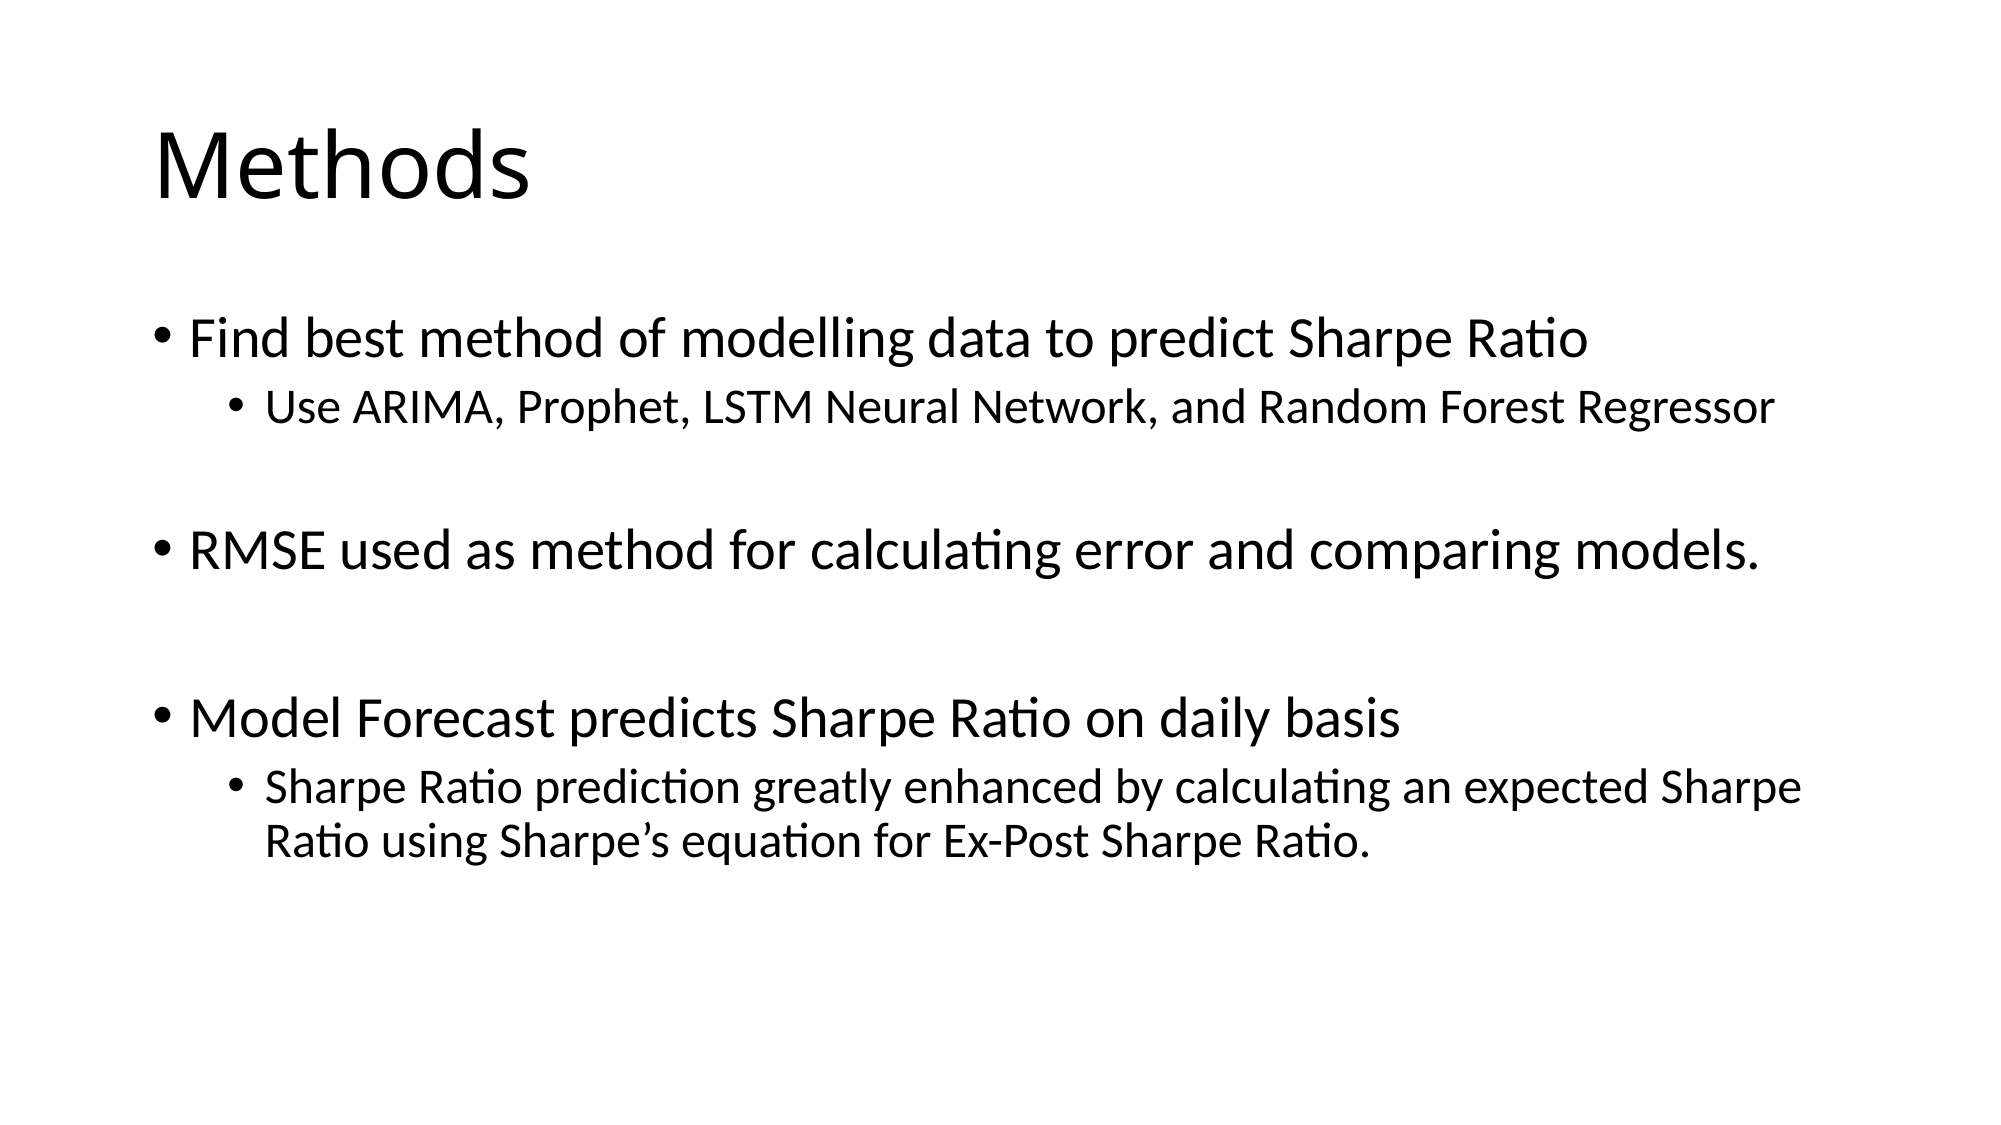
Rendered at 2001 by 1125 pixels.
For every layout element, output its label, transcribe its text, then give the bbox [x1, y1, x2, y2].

list Find best method of modelling data to predict Sharpe Ratio Use ARIMA, Prophet, LSTM Neural Network, and Random Forest Regressor RMSE used as method for calculating error and comparing models. Model Forecast predicts Sharpe Ratio on daily basis Sharpe Ratio prediction greatly enhanced by calculating an expected Sharpe Ratio using Sharpe’s equation for Ex-Post Sharpe Ratio. [137, 299, 1863, 1014]
title Methods [137, 59, 1863, 278]
